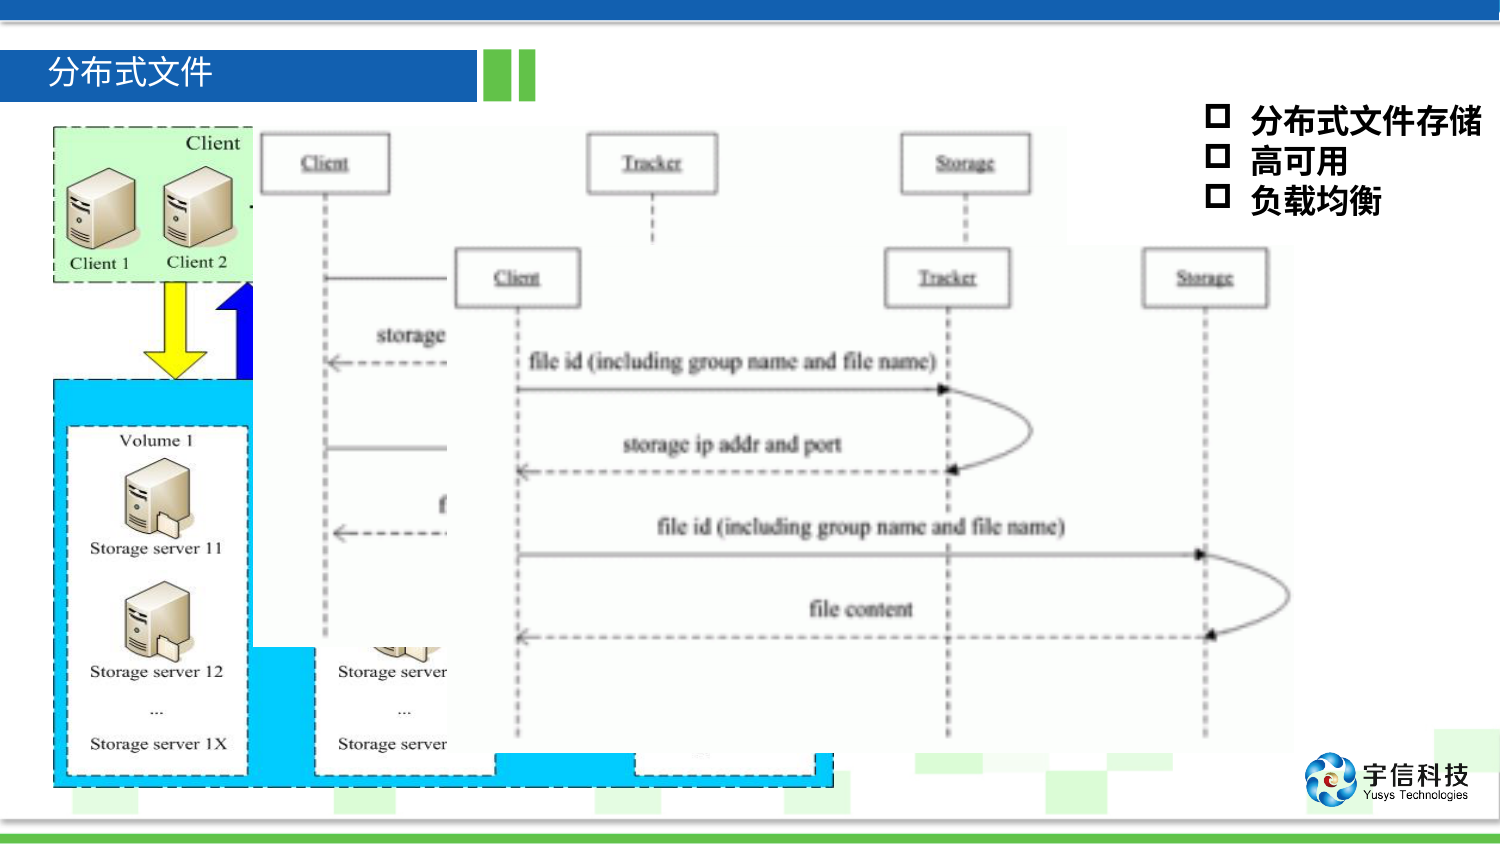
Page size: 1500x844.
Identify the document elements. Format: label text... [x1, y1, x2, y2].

picture [0, 0, 1500, 835]
text_box 分布式文件存储 高可用 负载均衡 [1188, 93, 1498, 228]
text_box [0, 43, 536, 103]
